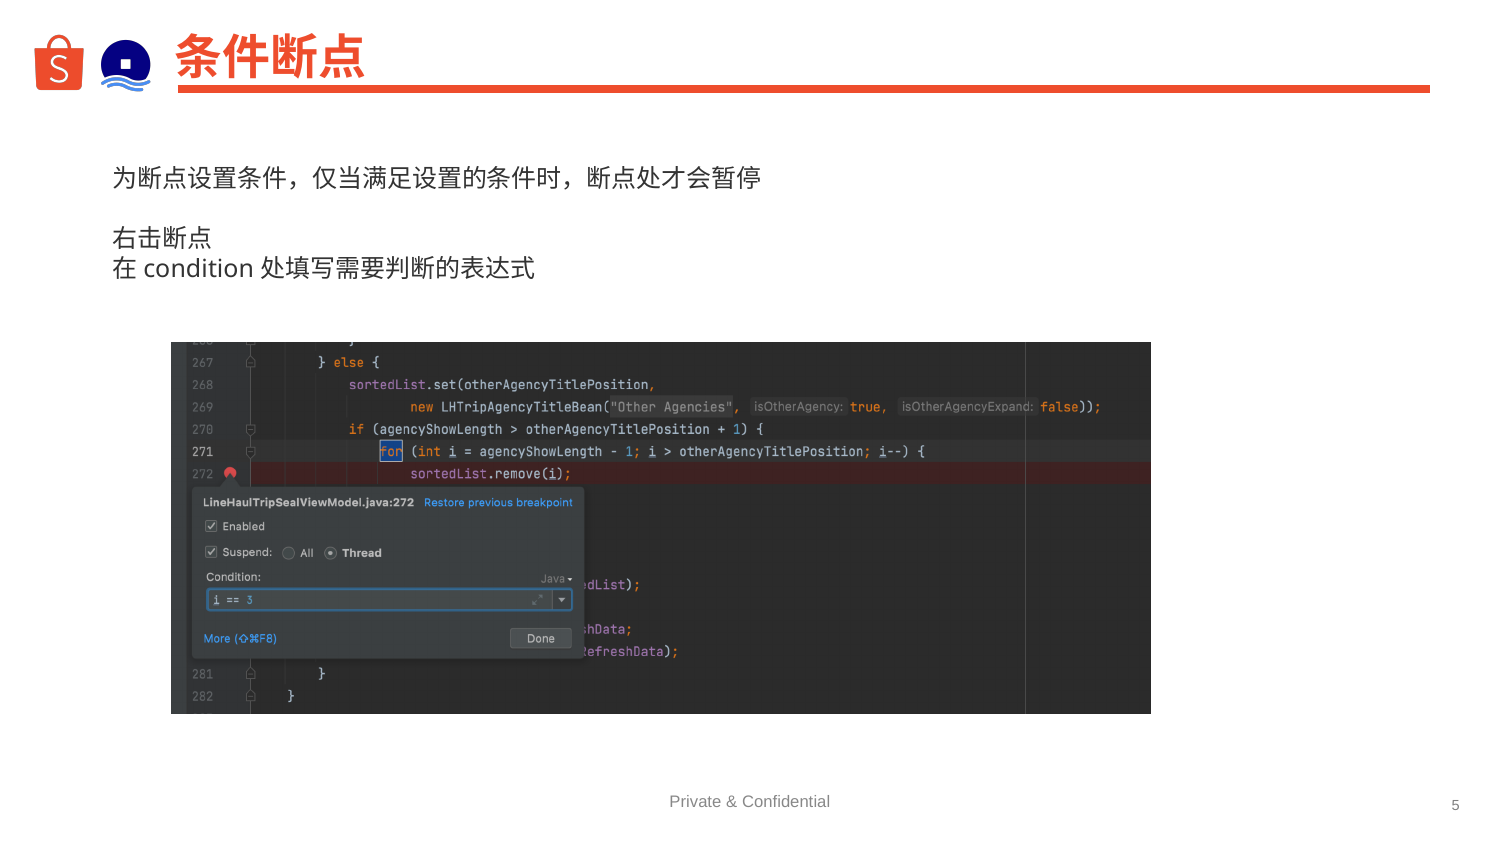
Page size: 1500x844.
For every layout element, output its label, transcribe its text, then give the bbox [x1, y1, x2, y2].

picture [27, 30, 164, 94]
text_box 为断点设置条件，仅当满足设置的条件时，断点处才会暂停 右击断点 在condition处填写需要判断的表达式 [97, 147, 811, 298]
title 条件断点 [171, 10, 1285, 101]
picture [171, 342, 1151, 714]
